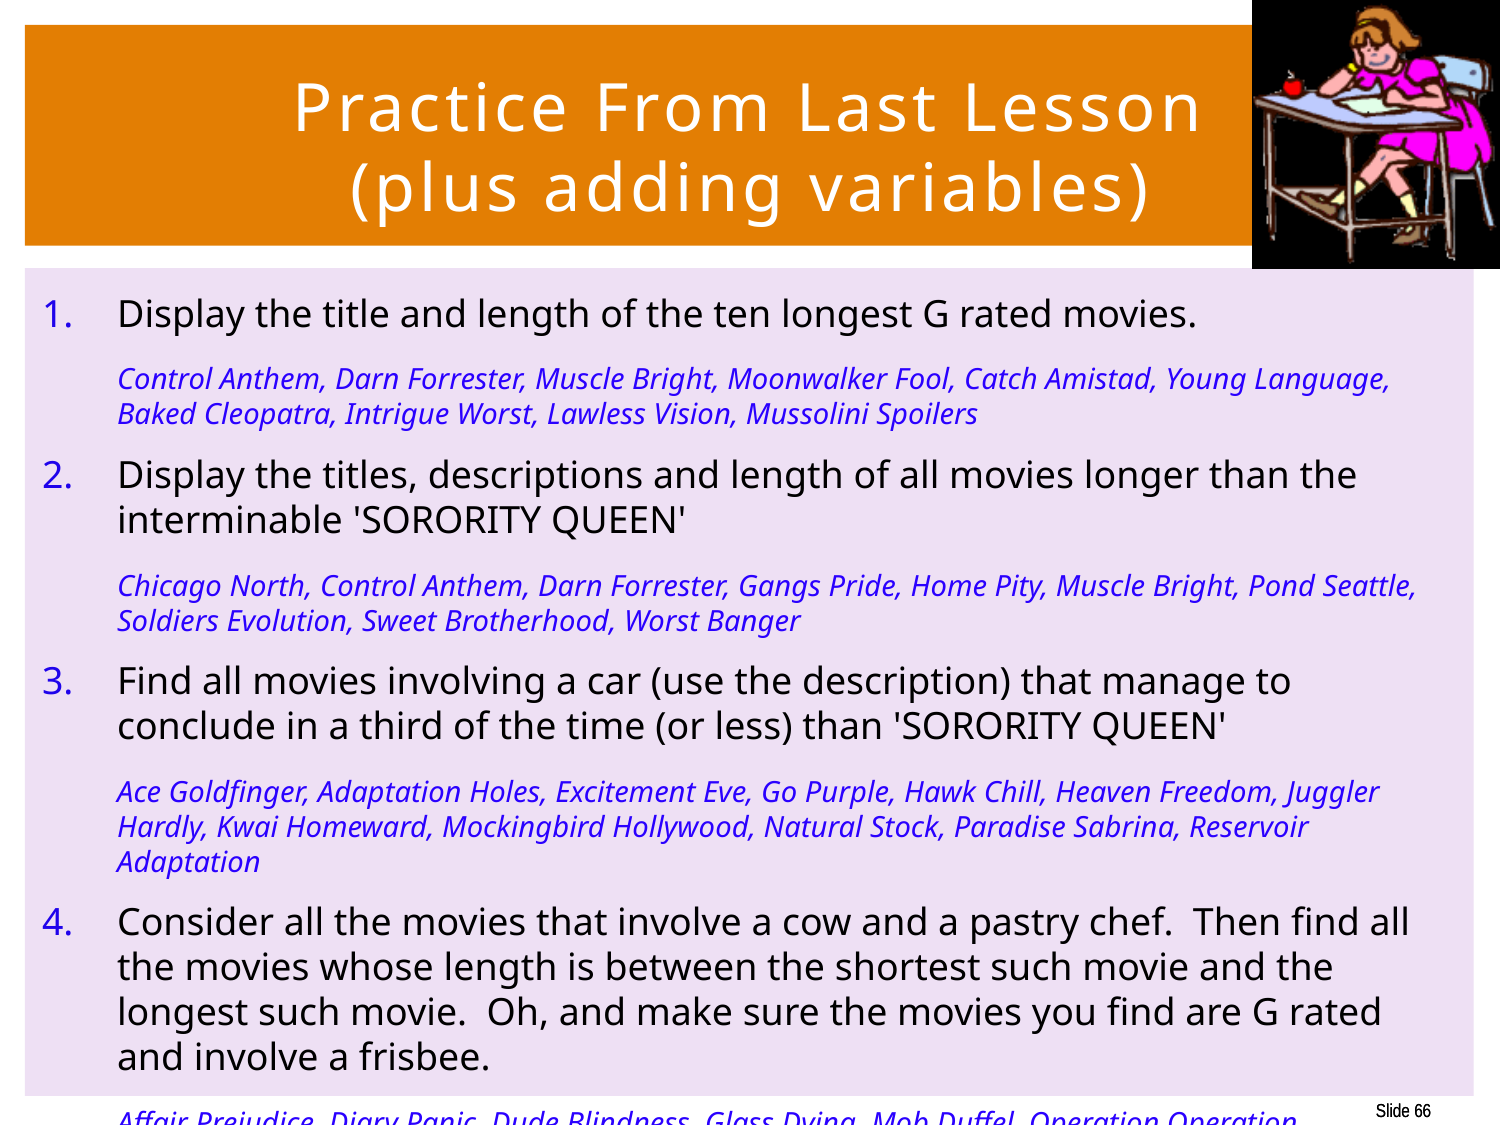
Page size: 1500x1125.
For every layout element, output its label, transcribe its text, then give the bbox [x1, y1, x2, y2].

title Practice From Last Lesson (plus adding variables) [62, 58, 1247, 232]
list Display the title and length of the ten longest G rated movies. Control Anthem, Darn Forrester, Muscle Bright, Moonwalker Fool, Catch Amistad, Young Language, Baked Cleopatra, Intrigue Worst, Lawless Vision, Mussolini Spoilers Display the titles, descriptions and length of all movies longer than the interminable 'SORORITY QUEEN' Chicago North, Control Anthem, Darn Forrester, Gangs Pride, Home Pity, Muscle Bright, Pond Seattle, Soldiers Evolution, Sweet Brotherhood, Worst Banger Find all movies involving a car (use the description) that manage to conclude in a third of the time (or less) than 'SORORITY QUEEN' Ace Goldfinger, Adaptation Holes, Excitement Eve, Go Purple, Hawk Chill, Heaven Freedom, Juggler Hardly, Kwai Homeward, Mockingbird Hollywood, Natural Stock, Paradise Sabrina, Reservoir Adaptation Consider all the movies that involve a cow and a pastry chef. Then find all the movies whose length is between the shortest such movie and the longest such movie. Oh, and make sure the movies you find are G rated and involve a frisbee. Affair Prejudice, Diary Panic, Dude Blindness, Glass Dying, Mob Duffel, Operation Operation, Secrets Paradise, Sweethearts Suspects [19, 281, 1442, 1005]
picture [1252, 0, 1500, 270]
